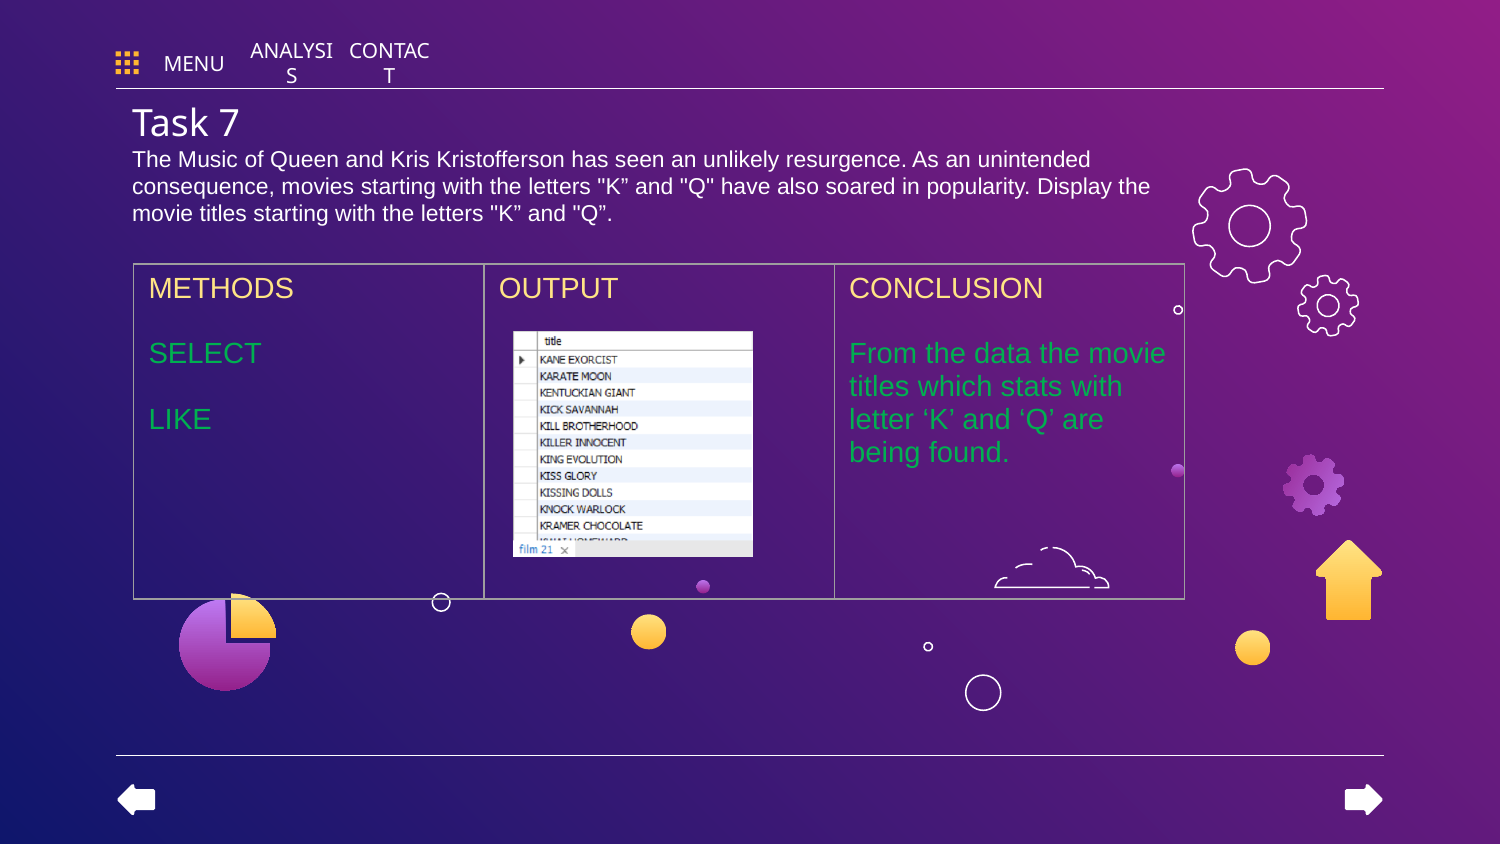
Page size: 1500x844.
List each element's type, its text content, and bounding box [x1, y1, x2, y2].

text_box [117, 784, 156, 816]
text_box MENU [151, 45, 237, 81]
text_box [109, 45, 145, 81]
text_box [1297, 275, 1359, 336]
text_box [1235, 630, 1271, 666]
subtitle The Music of Queen and Kris Kristofferson has seen an unlikely resurgence. As an unintended consequence, movies starting with the letters "K” and "Q" have also soared in popularity. Display the movie titles starting with the letters "K” and "Q”. [117, 129, 1211, 241]
text_box ANALYSIS [248, 45, 335, 81]
table_header OUTPUT [485, 265, 834, 598]
picture [512, 330, 754, 557]
text_box [1283, 454, 1344, 516]
title Task 7 [117, 84, 1383, 153]
text_box [1192, 169, 1307, 283]
table_header CONCLUSION From the data the movie titles which stats with letter ‘K’ and ‘Q’ are being found. [835, 265, 1184, 598]
table_header METHODS SELECT LIKE [134, 265, 483, 598]
text_box [1344, 784, 1383, 816]
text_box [175, 593, 277, 695]
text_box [115, 50, 139, 75]
text_box [631, 614, 667, 650]
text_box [994, 547, 1110, 588]
text_box [1315, 539, 1382, 621]
text_box CONTACT [346, 45, 433, 81]
